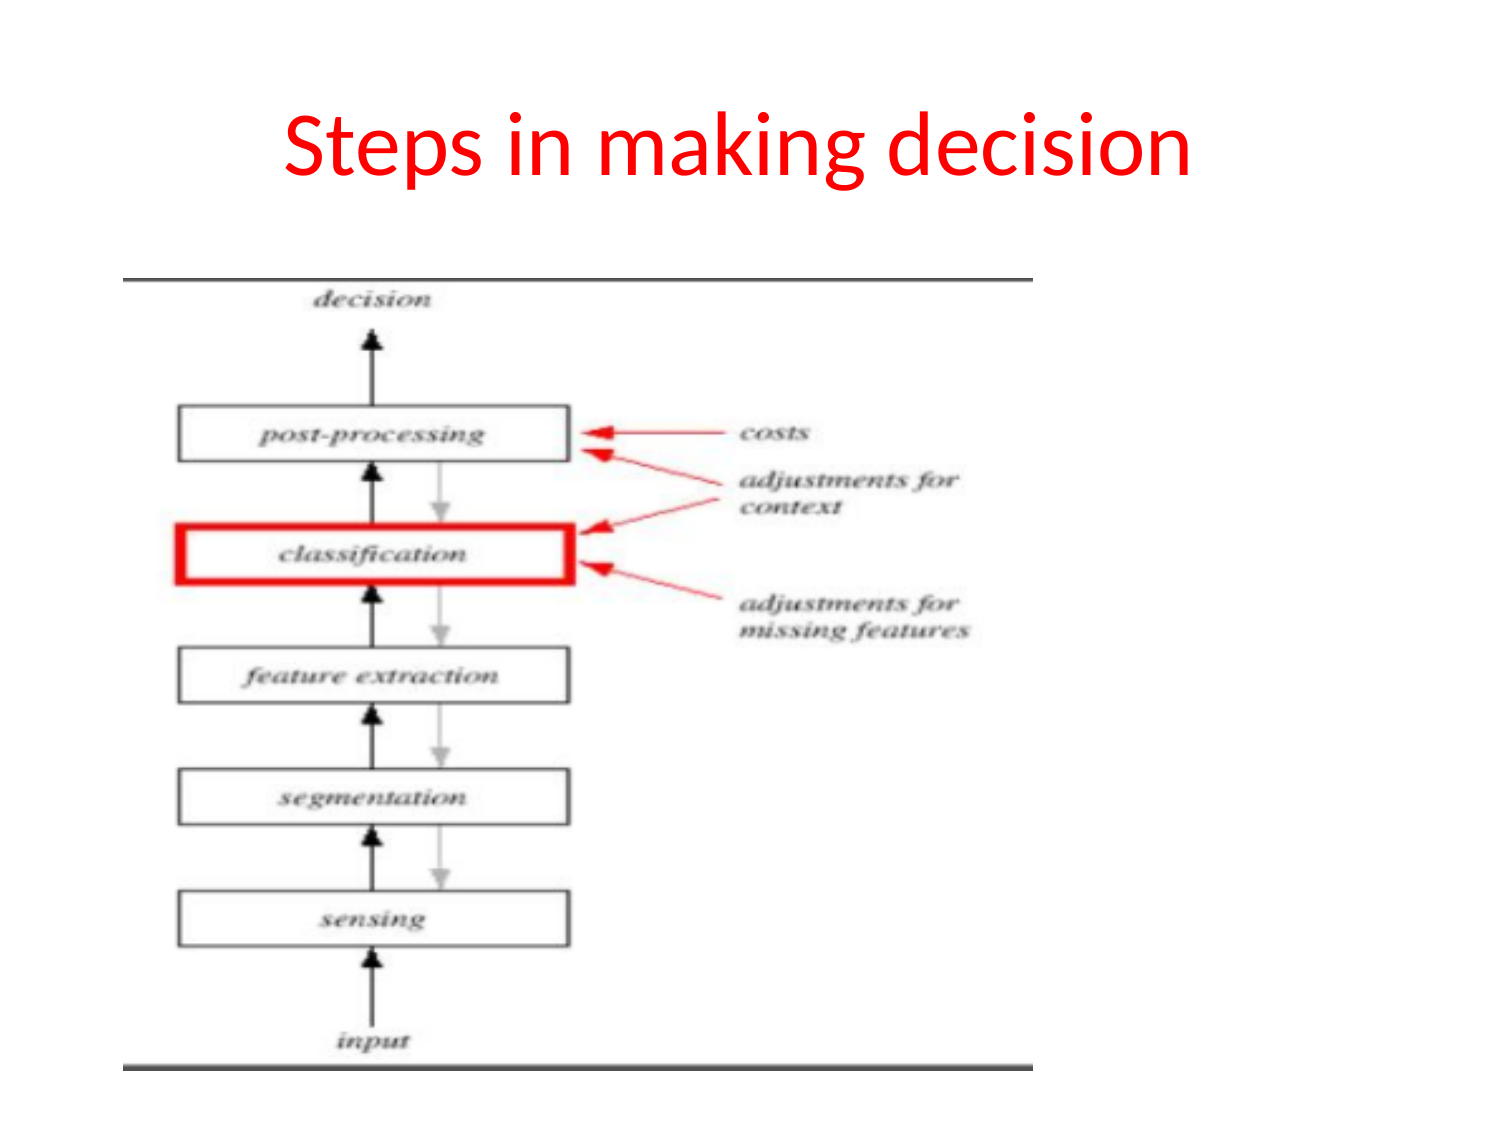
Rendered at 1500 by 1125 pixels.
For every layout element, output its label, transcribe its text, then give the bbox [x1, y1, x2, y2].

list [123, 278, 1033, 1071]
title Steps in making decision [75, 45, 1425, 233]
